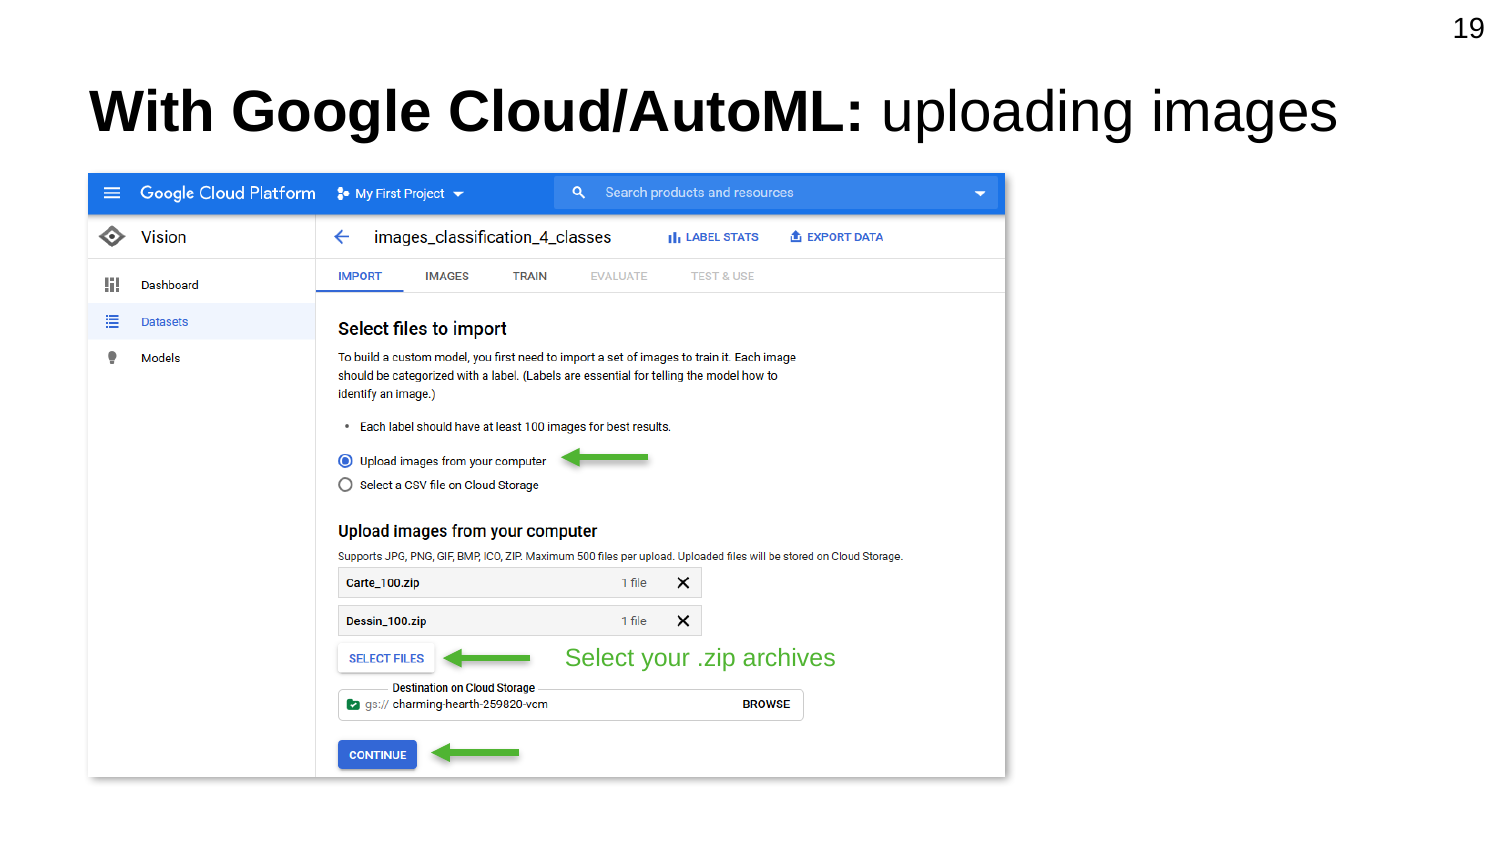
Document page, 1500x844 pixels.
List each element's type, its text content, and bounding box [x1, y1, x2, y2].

slide_number 19 [1325, 2, 1500, 43]
picture [88, 173, 1006, 777]
title With Google Cloud/AutoML: uploading images [75, 65, 1475, 188]
